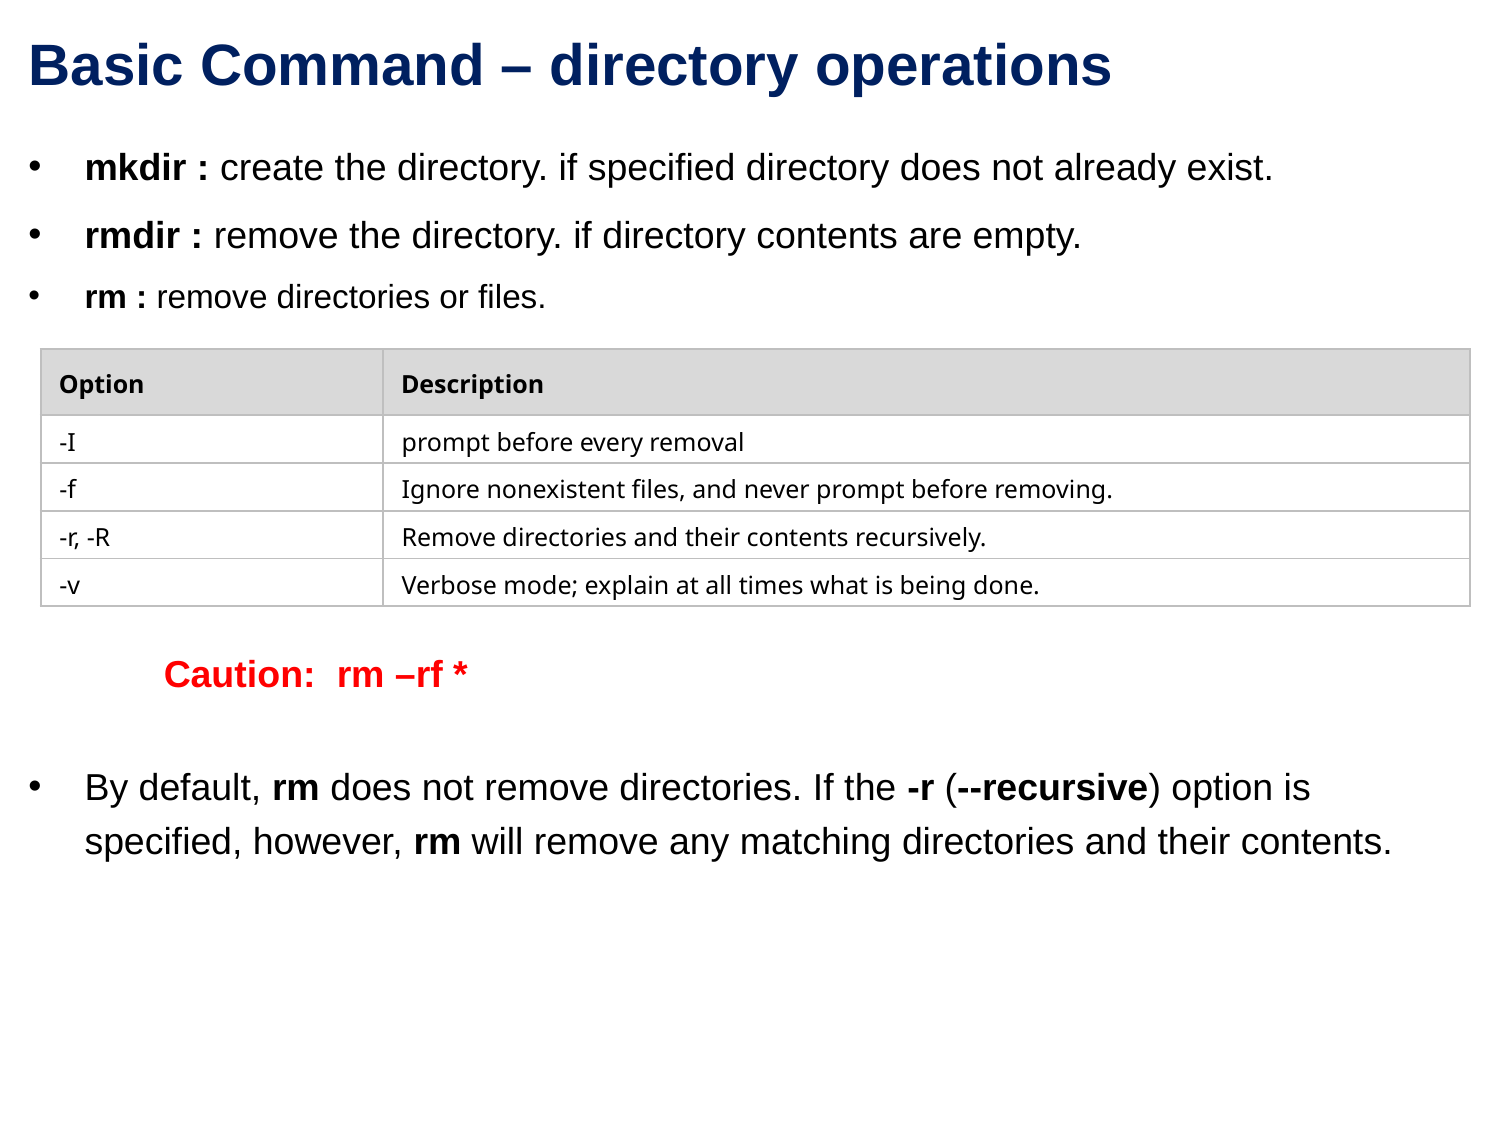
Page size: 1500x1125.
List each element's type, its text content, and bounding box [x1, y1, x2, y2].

table_cell -v [42, 559, 382, 605]
table_cell -f [42, 464, 382, 510]
text_box Caution: rm –rf * [148, 642, 483, 703]
text_box Basic Command – directory operations [13, 20, 1203, 105]
table_cell -r, -R [42, 512, 382, 558]
table_header Description [384, 350, 1469, 414]
table_cell Verbose mode; explain at all times what is being done. [384, 559, 1469, 605]
text_box mkdir : create the directory. if specified directory does not already exist. rmdir : remove the directory. if directory contents are empty. rm : remove directories or files. [13, 113, 1477, 383]
table_header Option [42, 350, 382, 414]
table_cell Ignore nonexistent files, and never prompt before removing. [384, 464, 1469, 510]
table_cell Remove directories and their contents recursively. [384, 512, 1469, 558]
table_cell prompt before every removal [384, 416, 1469, 462]
table_cell -I [42, 416, 382, 462]
text_box By default, rm does not remove directories. If the -r (--recursive) option is specified, however, rm will remove any matching directories and their contents. [13, 746, 1477, 870]
